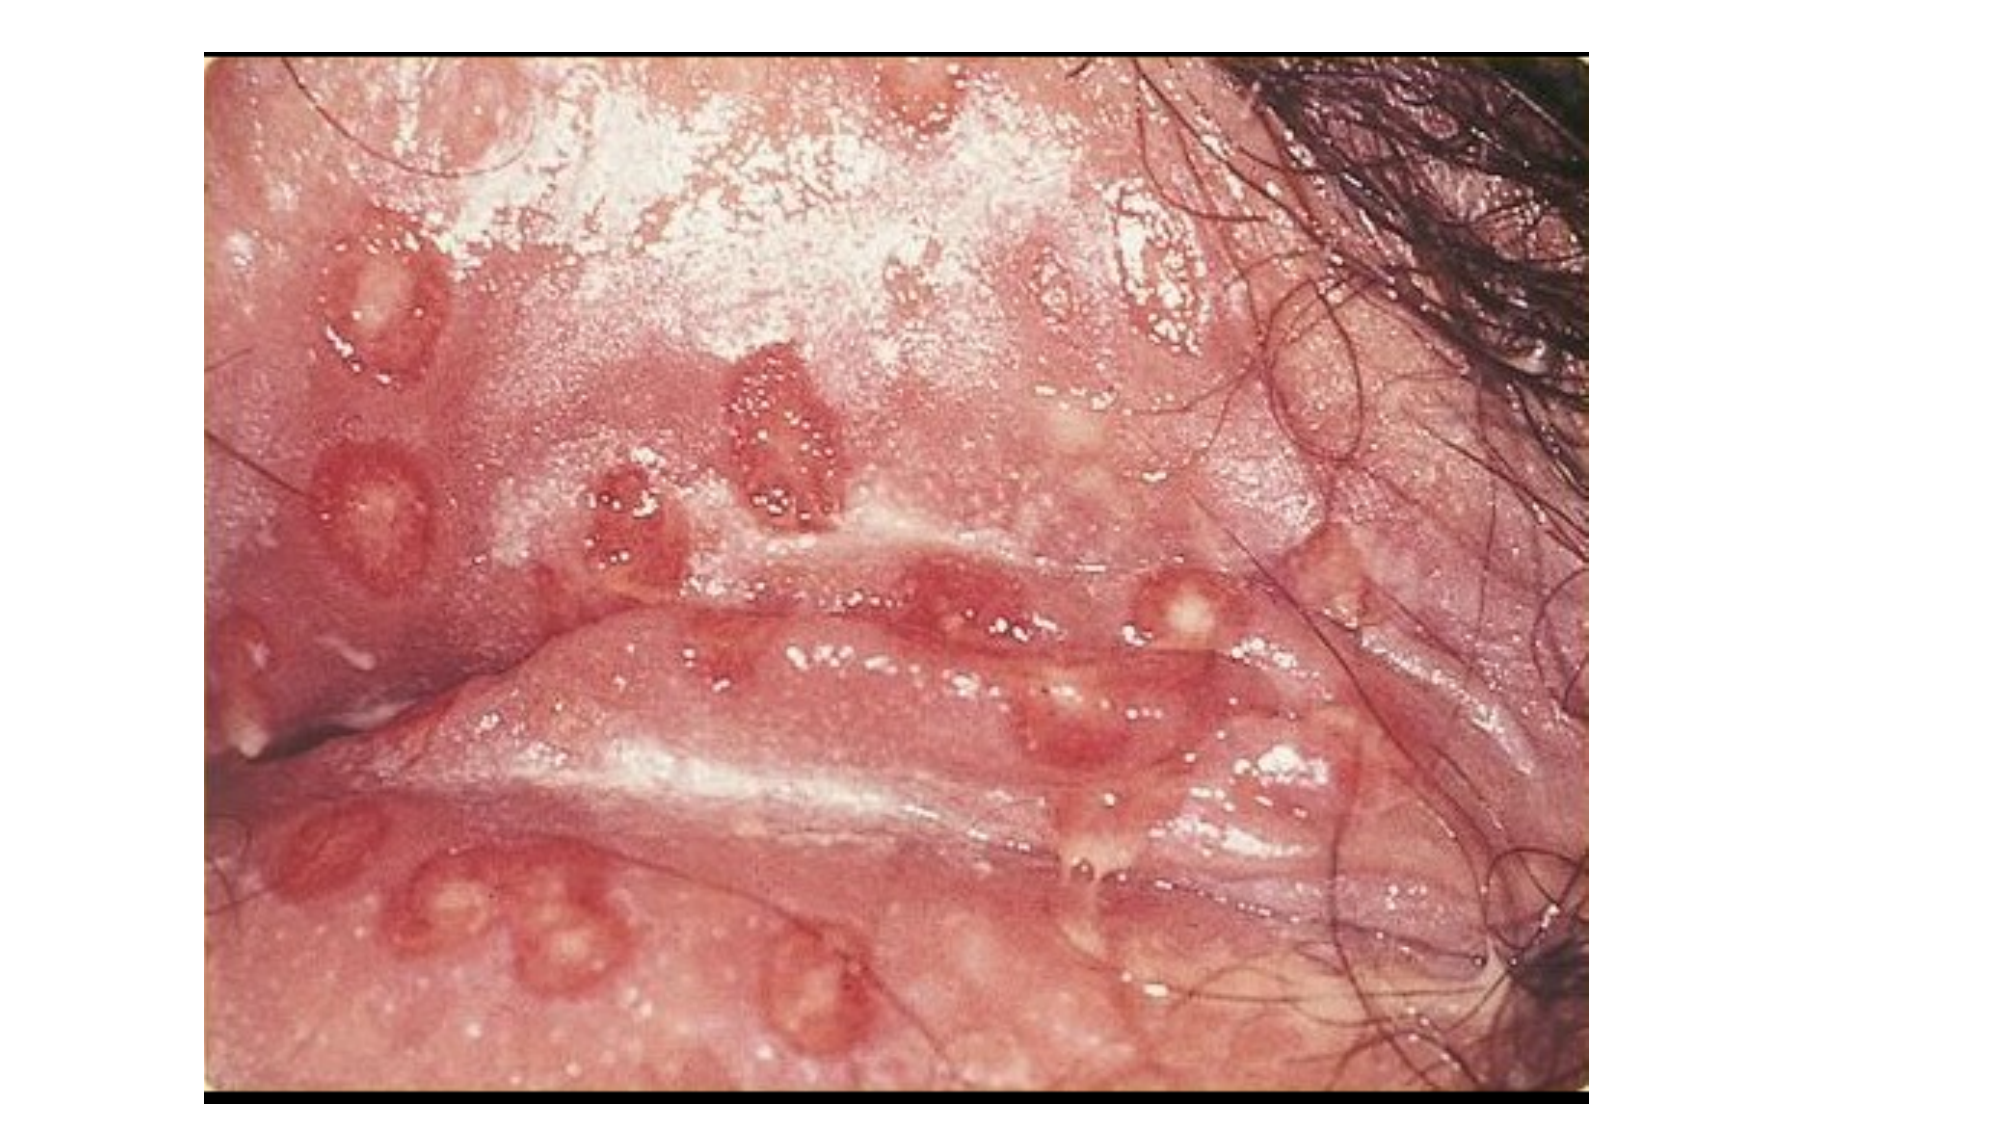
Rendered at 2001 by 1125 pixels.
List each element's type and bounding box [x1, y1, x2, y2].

list [204, 52, 1589, 1104]
